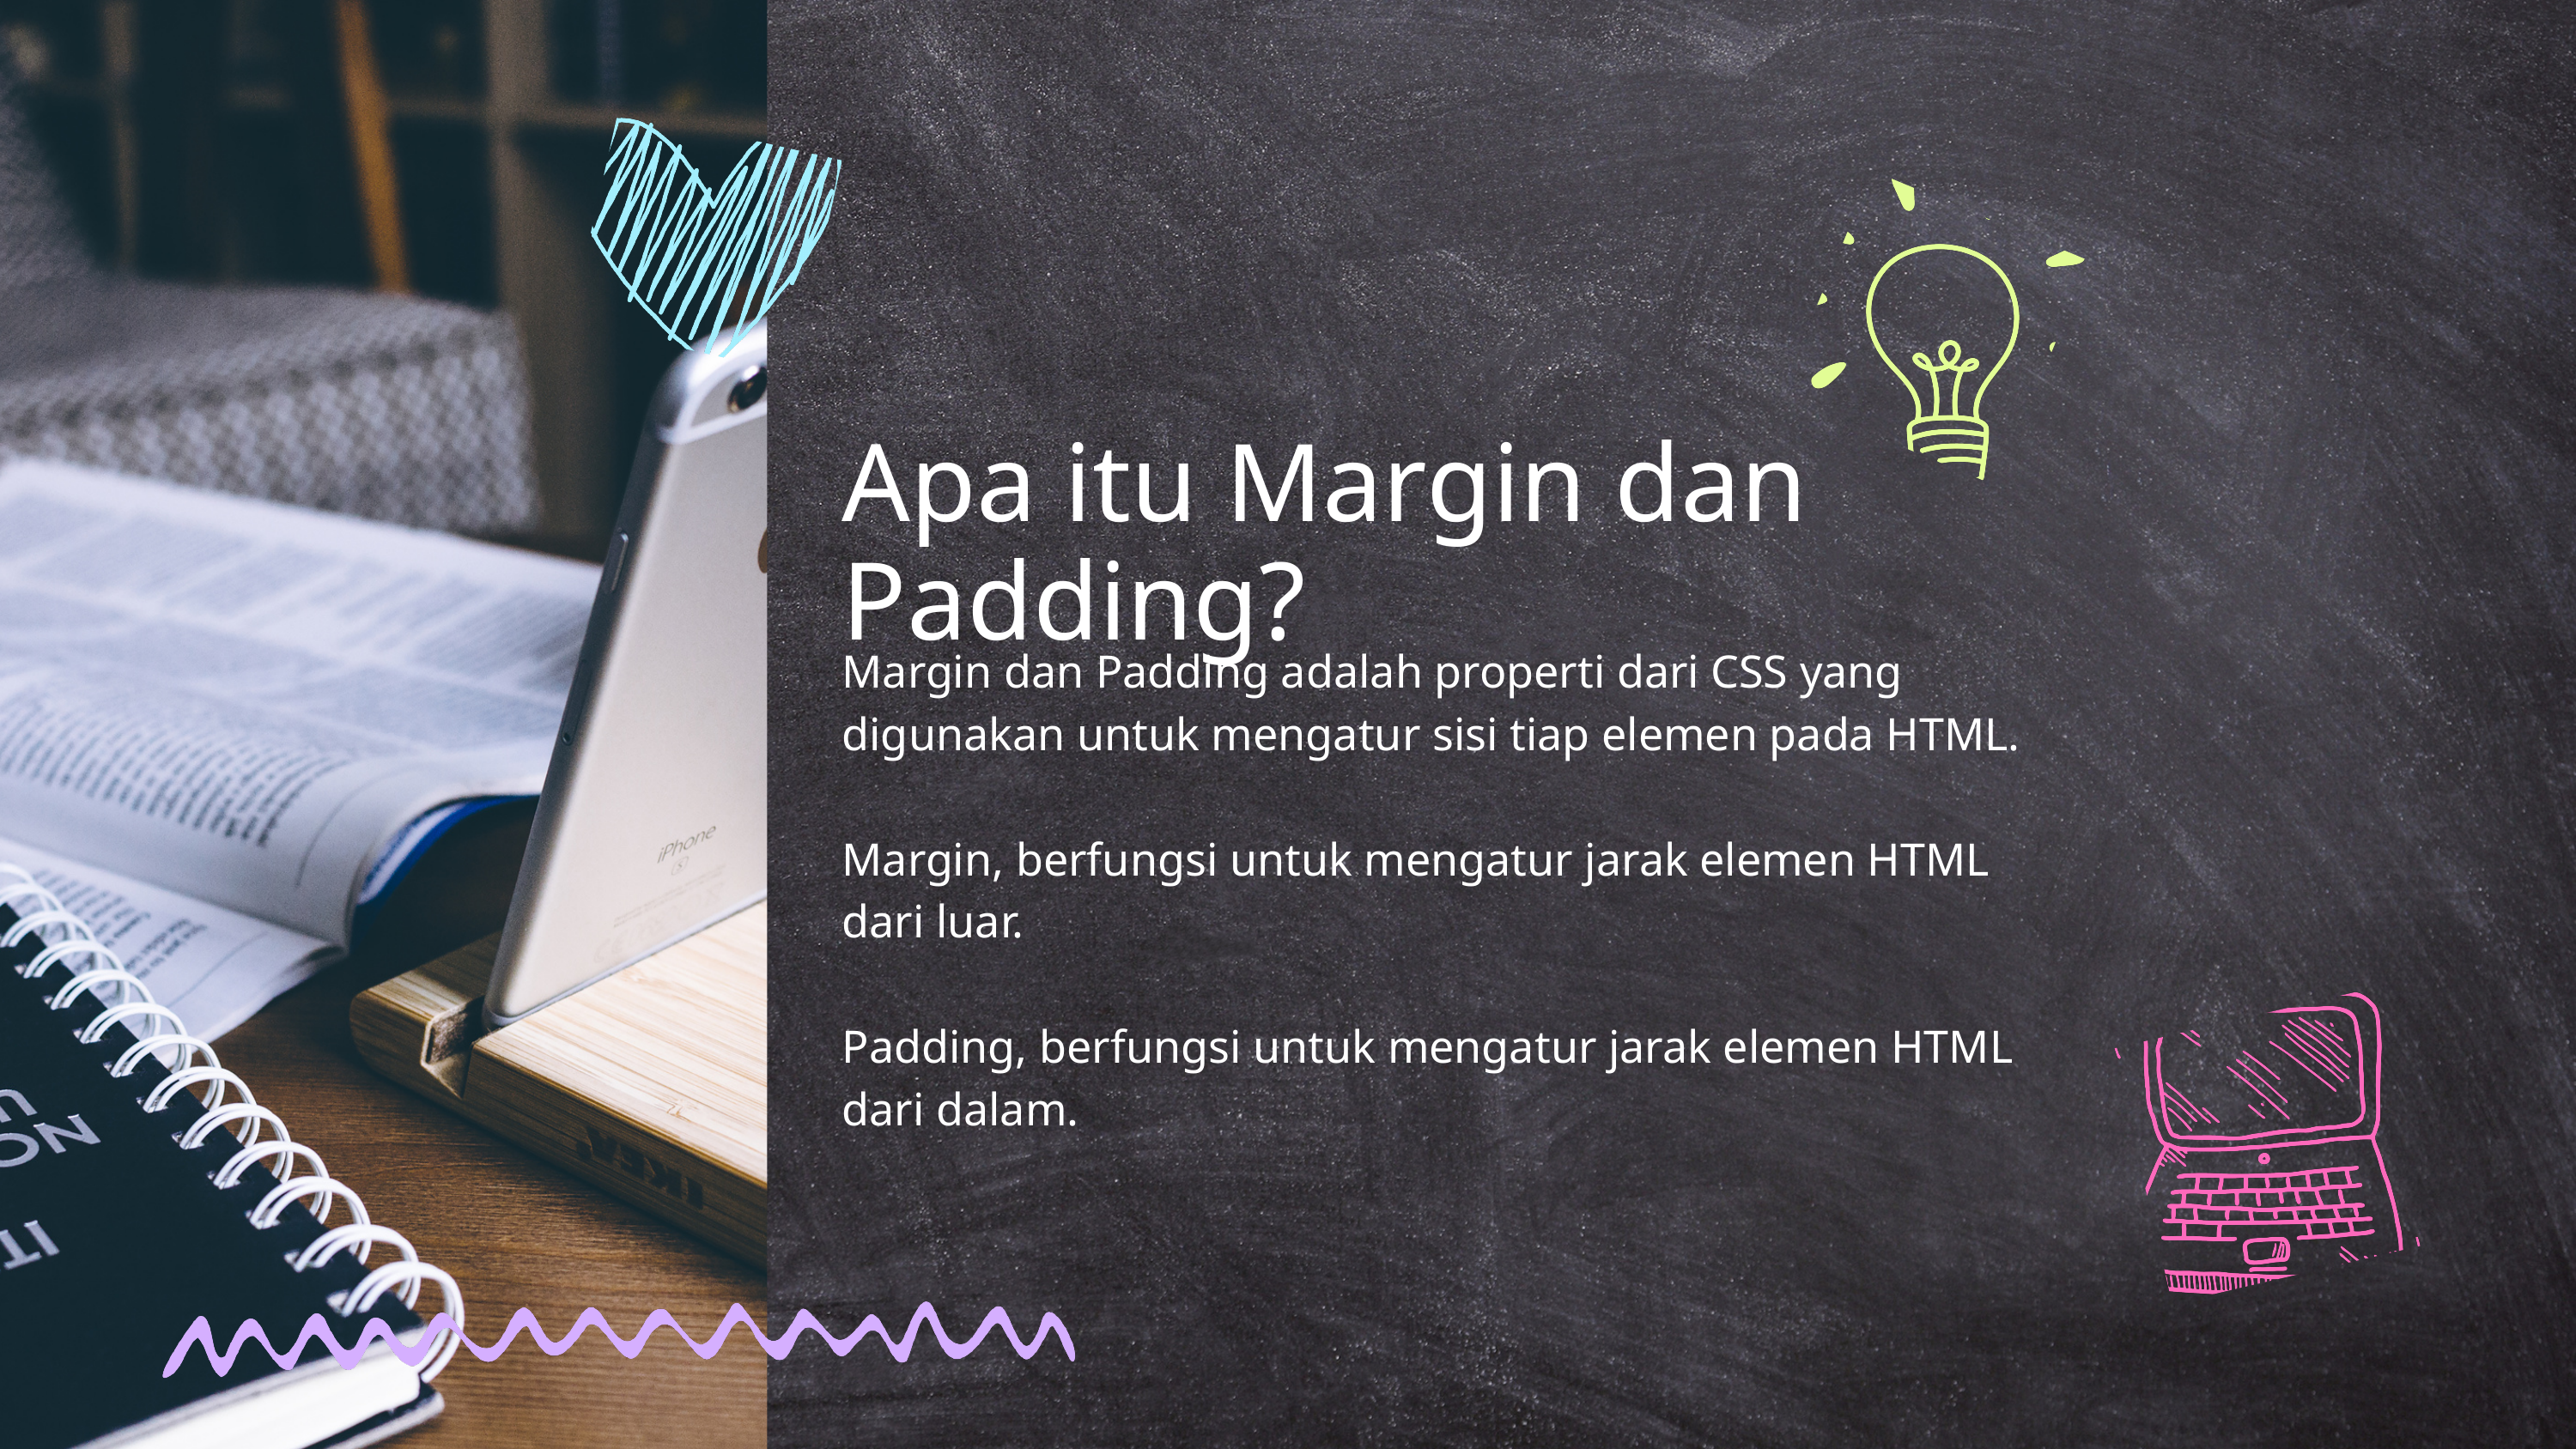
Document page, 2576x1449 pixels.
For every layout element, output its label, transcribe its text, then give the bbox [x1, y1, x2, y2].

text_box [0, 0, 768, 1449]
text_box [2112, 987, 2433, 1304]
text_box [1779, 171, 2090, 486]
text_box [772, 1250, 1079, 1409]
text_box Apa itu Margin dan Padding? [841, 425, 2201, 662]
text_box [772, 144, 842, 374]
text_box [769, 0, 2576, 1449]
text_box Margin dan Padding adalah properti dari CSS yang digunakan untuk mengatur sisi tiap elemen pada HTML. Margin, berfungsi untuk mengatur jarak elemen HTML dari luar. Padding, berfungsi untuk mengatur jarak elemen HTML dari dalam. [841, 634, 2064, 1197]
